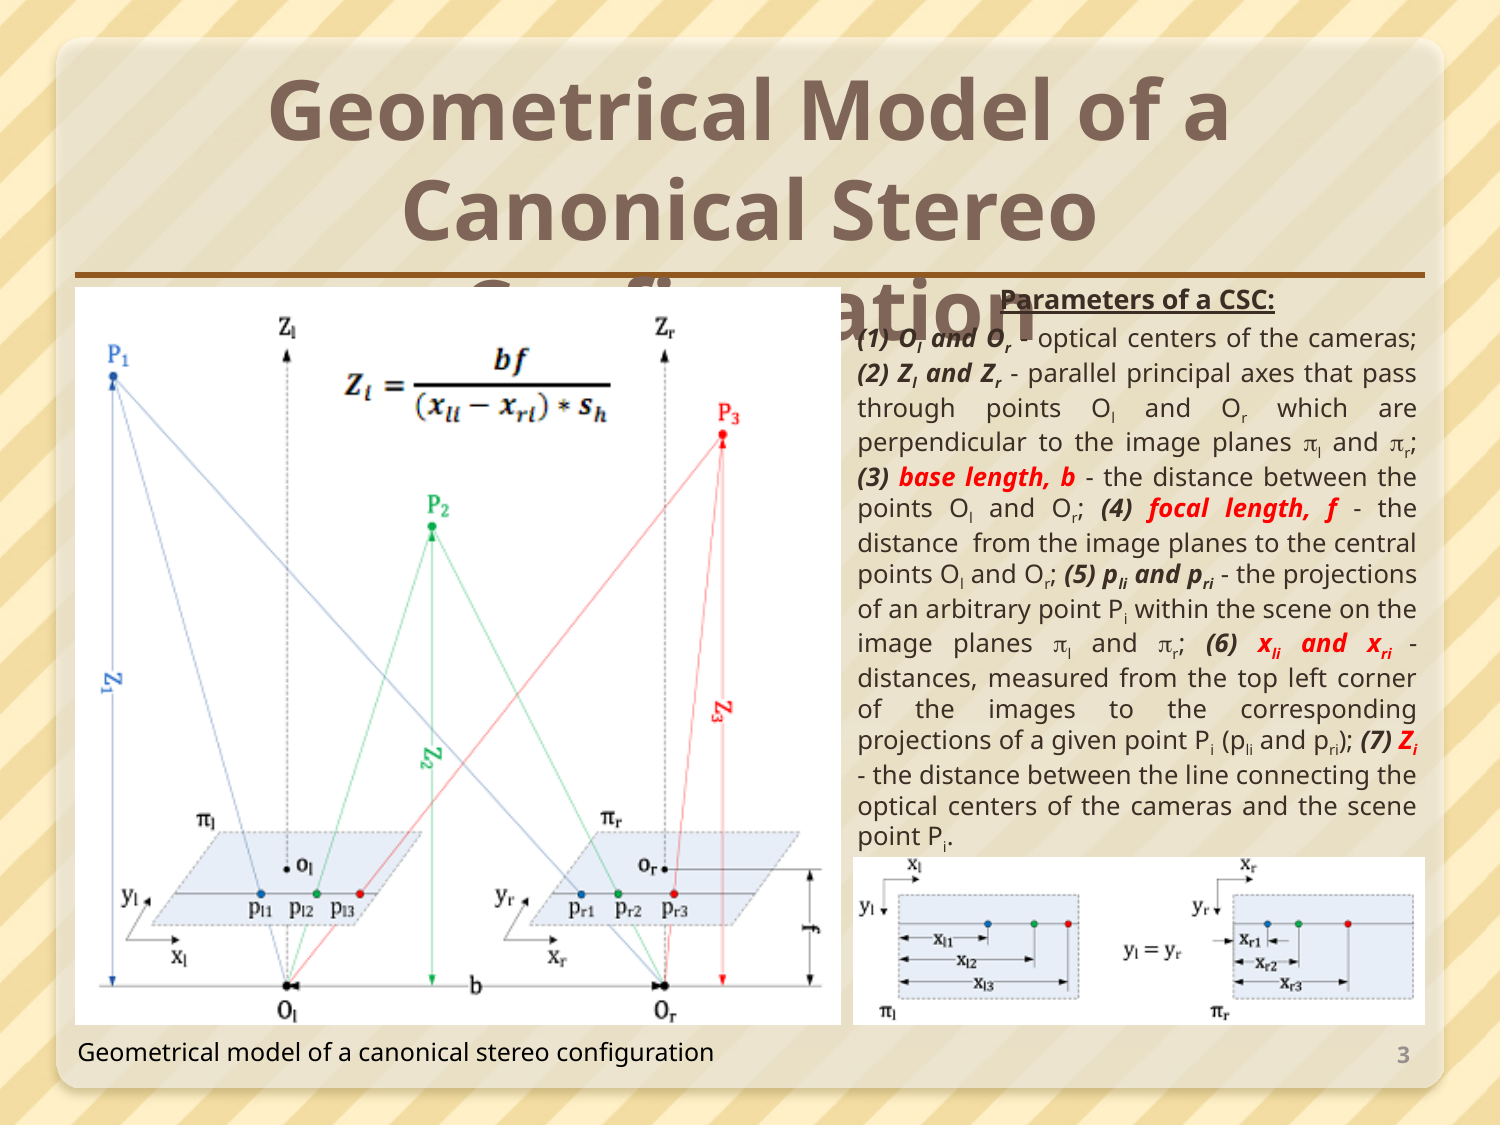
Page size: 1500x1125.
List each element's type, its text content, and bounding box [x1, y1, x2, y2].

subtitle Parameters of a CSC: (1) Ol and Or - optical centers of the cameras; (2) Zl and Zr - parallel principal axes that pass through points Ol and Or which are perpendicular to the image planes l and r; (3) base length, b - the distance between the points Ol and Or; (4) focal length, f - the distance from the image planes to the central points Ol and Or; (5) pli and pri - the projections of an arbitrary point Pi within the scene on the image planes l and r; (6) xli and xri - distances, measured from the top left corner of the images to the corresponding projections of a given point Pi (pli and pri); (7) Zi - the distance between the line connecting the optical centers of the cameras and the scene point Pi. [849, 275, 1425, 860]
text_box Geometrical model of a canonical stereo configuration [62, 1029, 838, 1075]
picture [74, 287, 841, 1025]
picture [853, 857, 1425, 1026]
slide_number 3 [1074, 1032, 1425, 1080]
title Geometrical Model of a Canonical Stereo Configuration [112, 50, 1388, 263]
